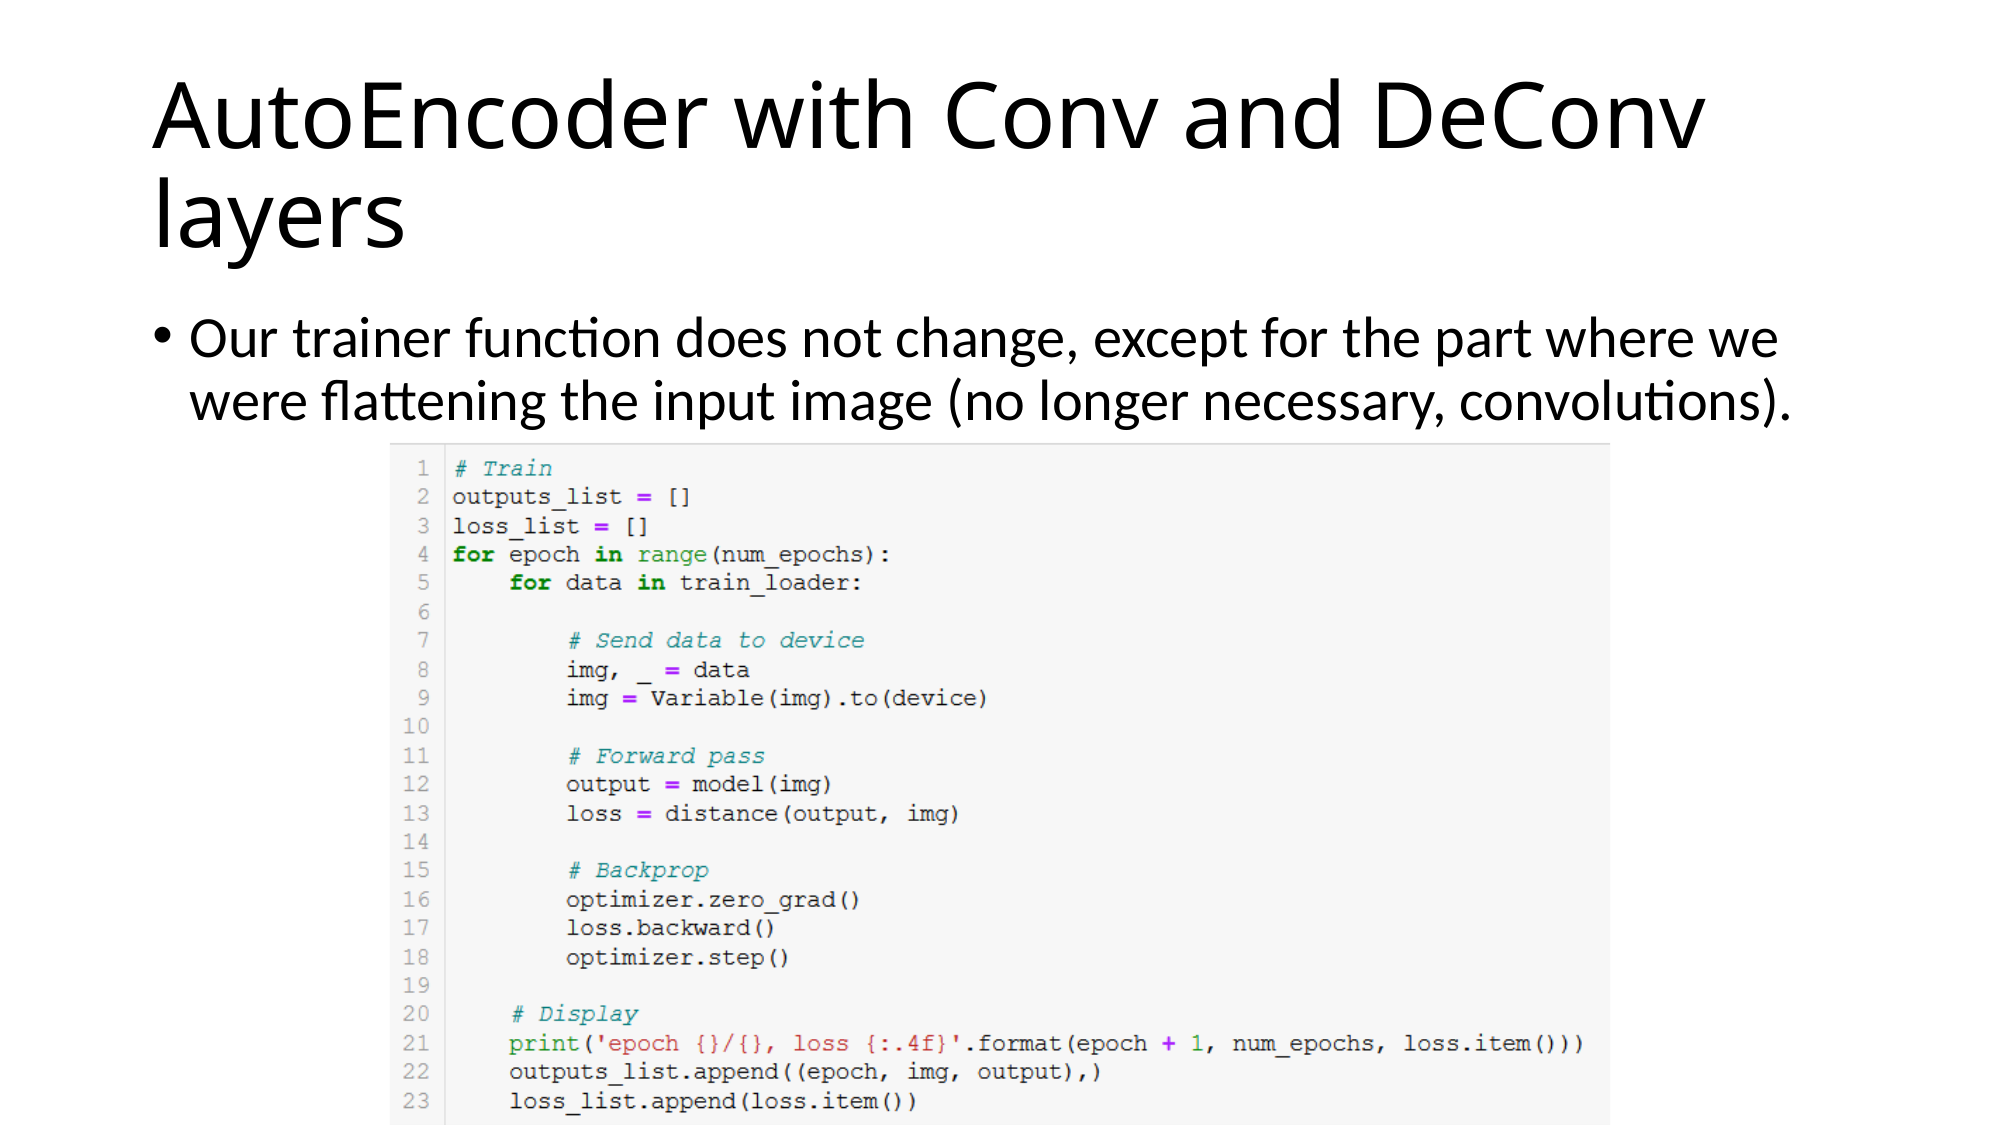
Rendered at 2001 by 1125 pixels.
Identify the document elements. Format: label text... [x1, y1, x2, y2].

list Our trainer function does not change, except for the part where we were flattening the input image (no longer necessary, convolutions). [137, 299, 1863, 1014]
title AutoEncoder with Conv and DeConv layers [137, 59, 1863, 278]
picture [389, 441, 1611, 1125]
